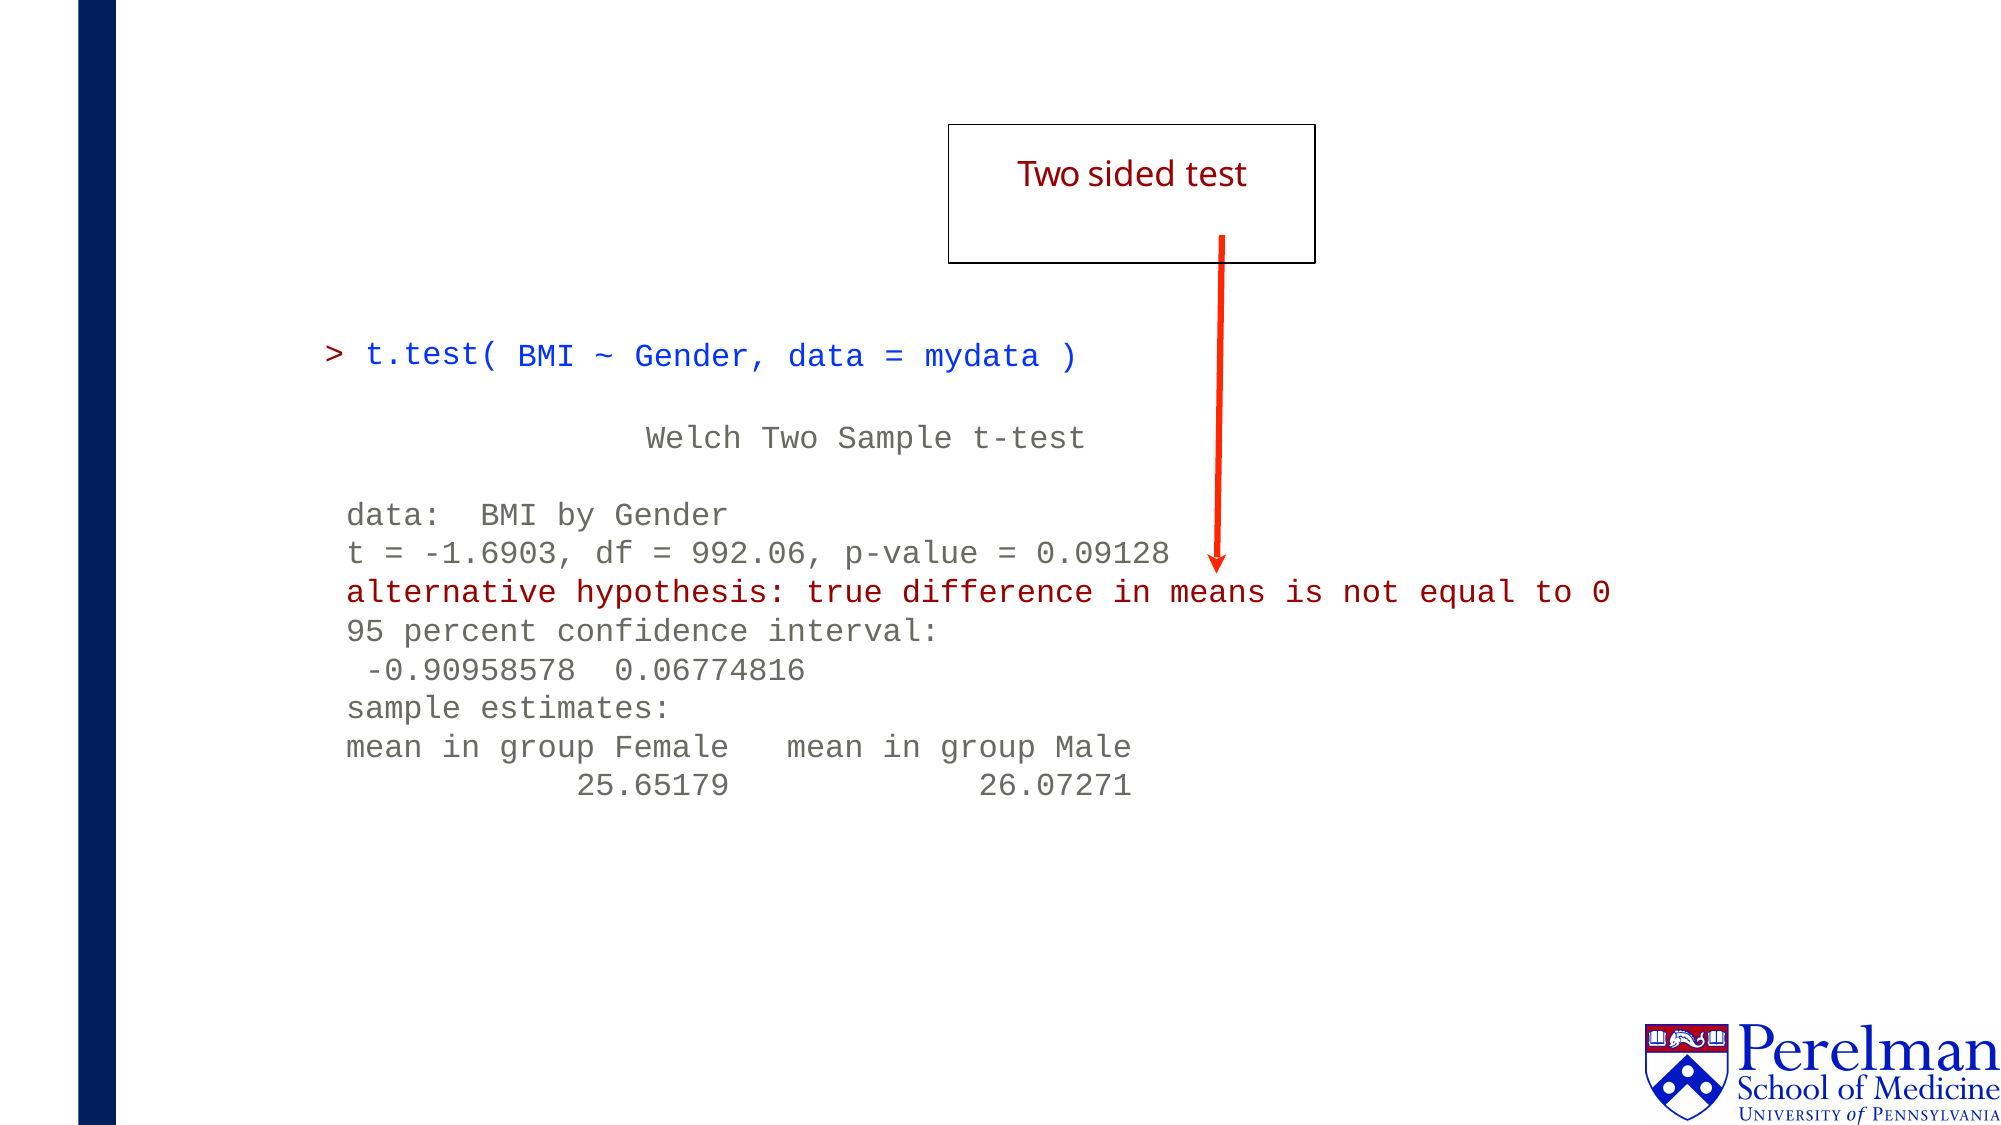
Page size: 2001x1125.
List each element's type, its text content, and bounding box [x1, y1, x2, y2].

text_box Two sided test [948, 124, 1315, 263]
picture [1645, 1024, 2000, 1125]
text_box > t.test( [323, 332, 501, 372]
text_box data [786, 333, 867, 373]
text_box Welch Two Sample t-test data: BMI by Gender t = -1.6903, df = 992.06, p-value = 0.09128 alternative hypothesis: true difference in means is not equal to 0 95 percent confidence interval: -0.90958578 0.06774816 sample estimates: mean in group Female mean in group Male 25.65179 26.07271 [344, 415, 1745, 803]
text_box = mydata ) [883, 333, 1250, 373]
text_box ~ Gender, [592, 333, 770, 373]
text_box BMI [516, 333, 592, 373]
